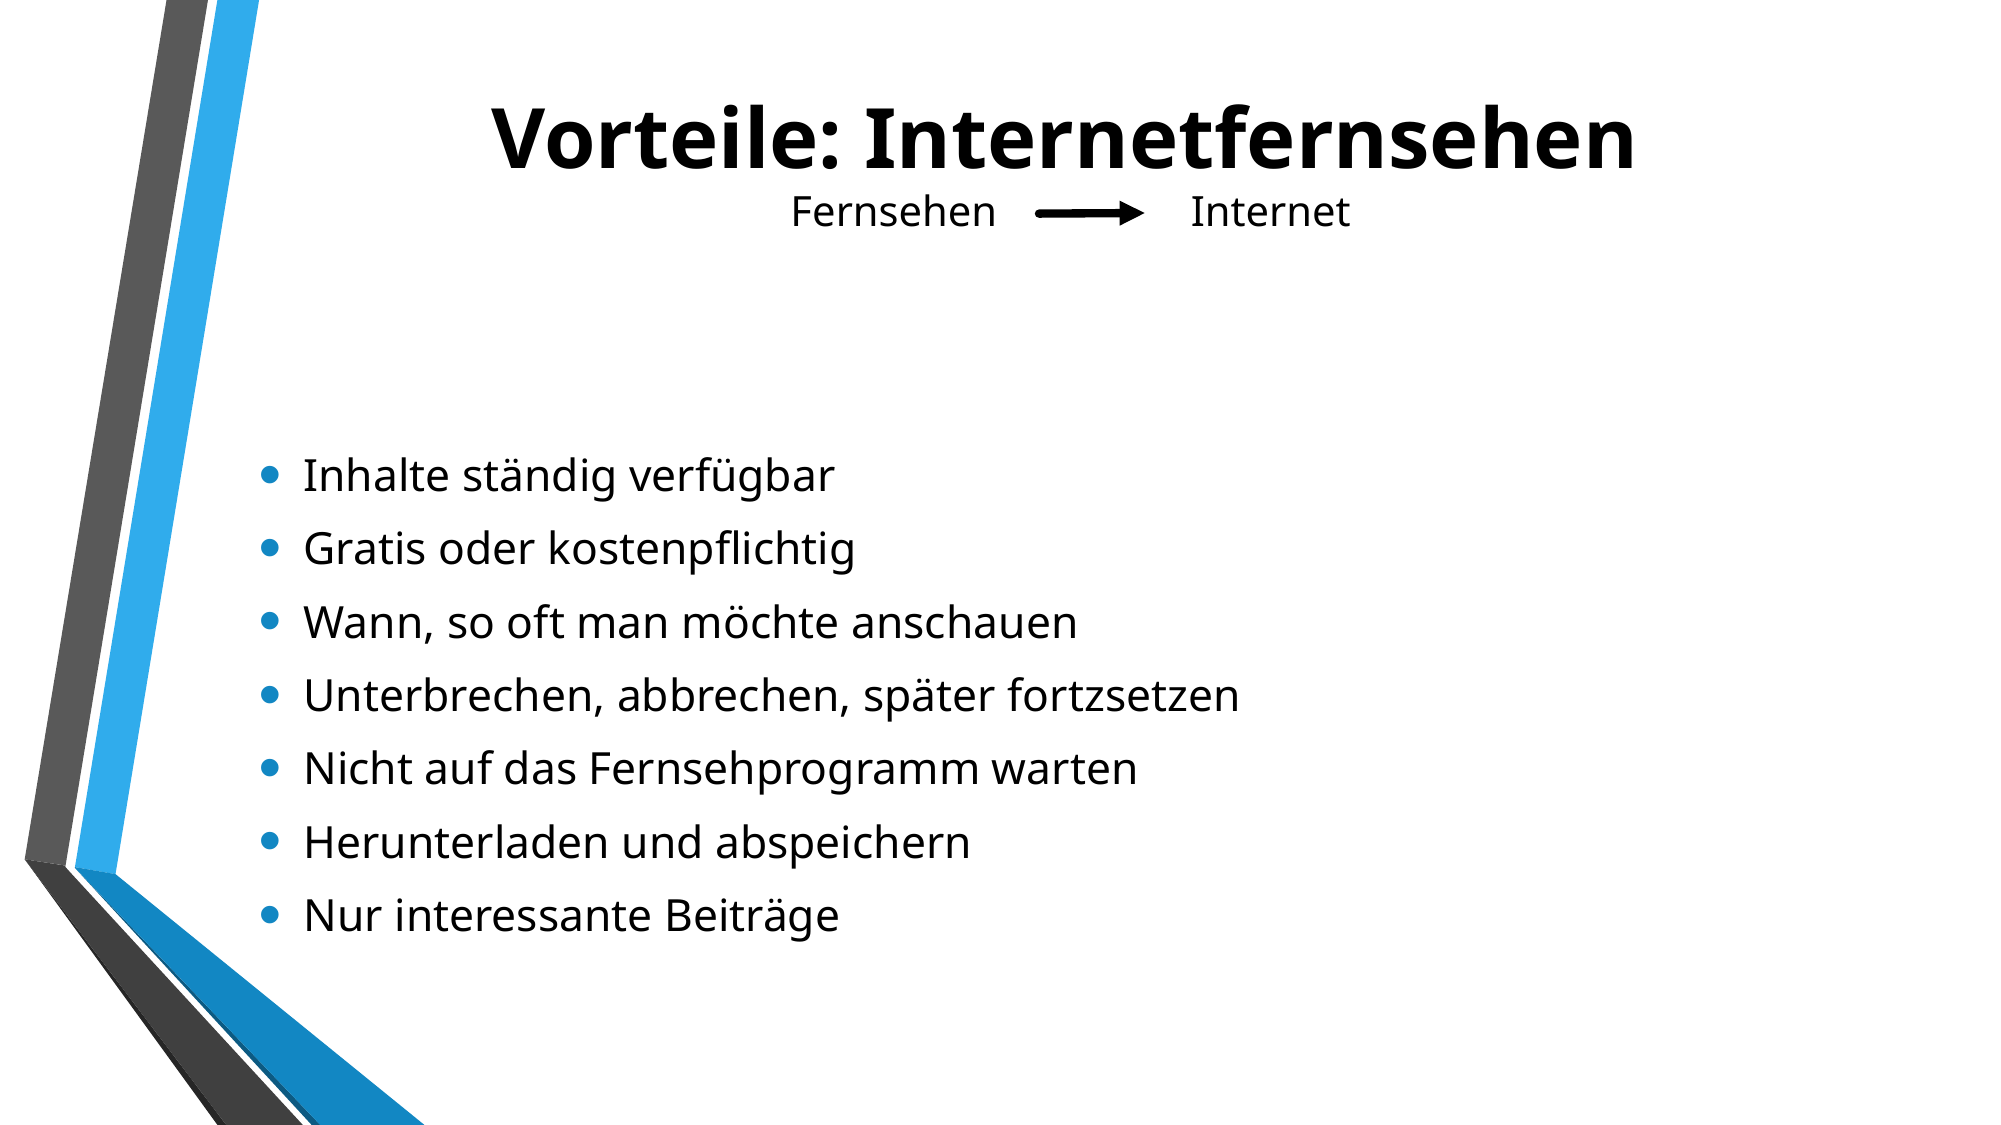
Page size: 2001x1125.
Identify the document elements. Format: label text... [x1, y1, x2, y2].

list Inhalte ständig verfügbar Gratis oder kostenpflichtig Wann, so oft man möchte anschauen Unterbrechen, abbrechen, später fortzsetzen Nicht auf das Fernsehprogramm warten Herunterladen und abspeichern Nur interessante Beiträge [243, 437, 1887, 950]
title Vorteile: Internetfernsehen Fernsehen Internet [243, 16, 1887, 304]
